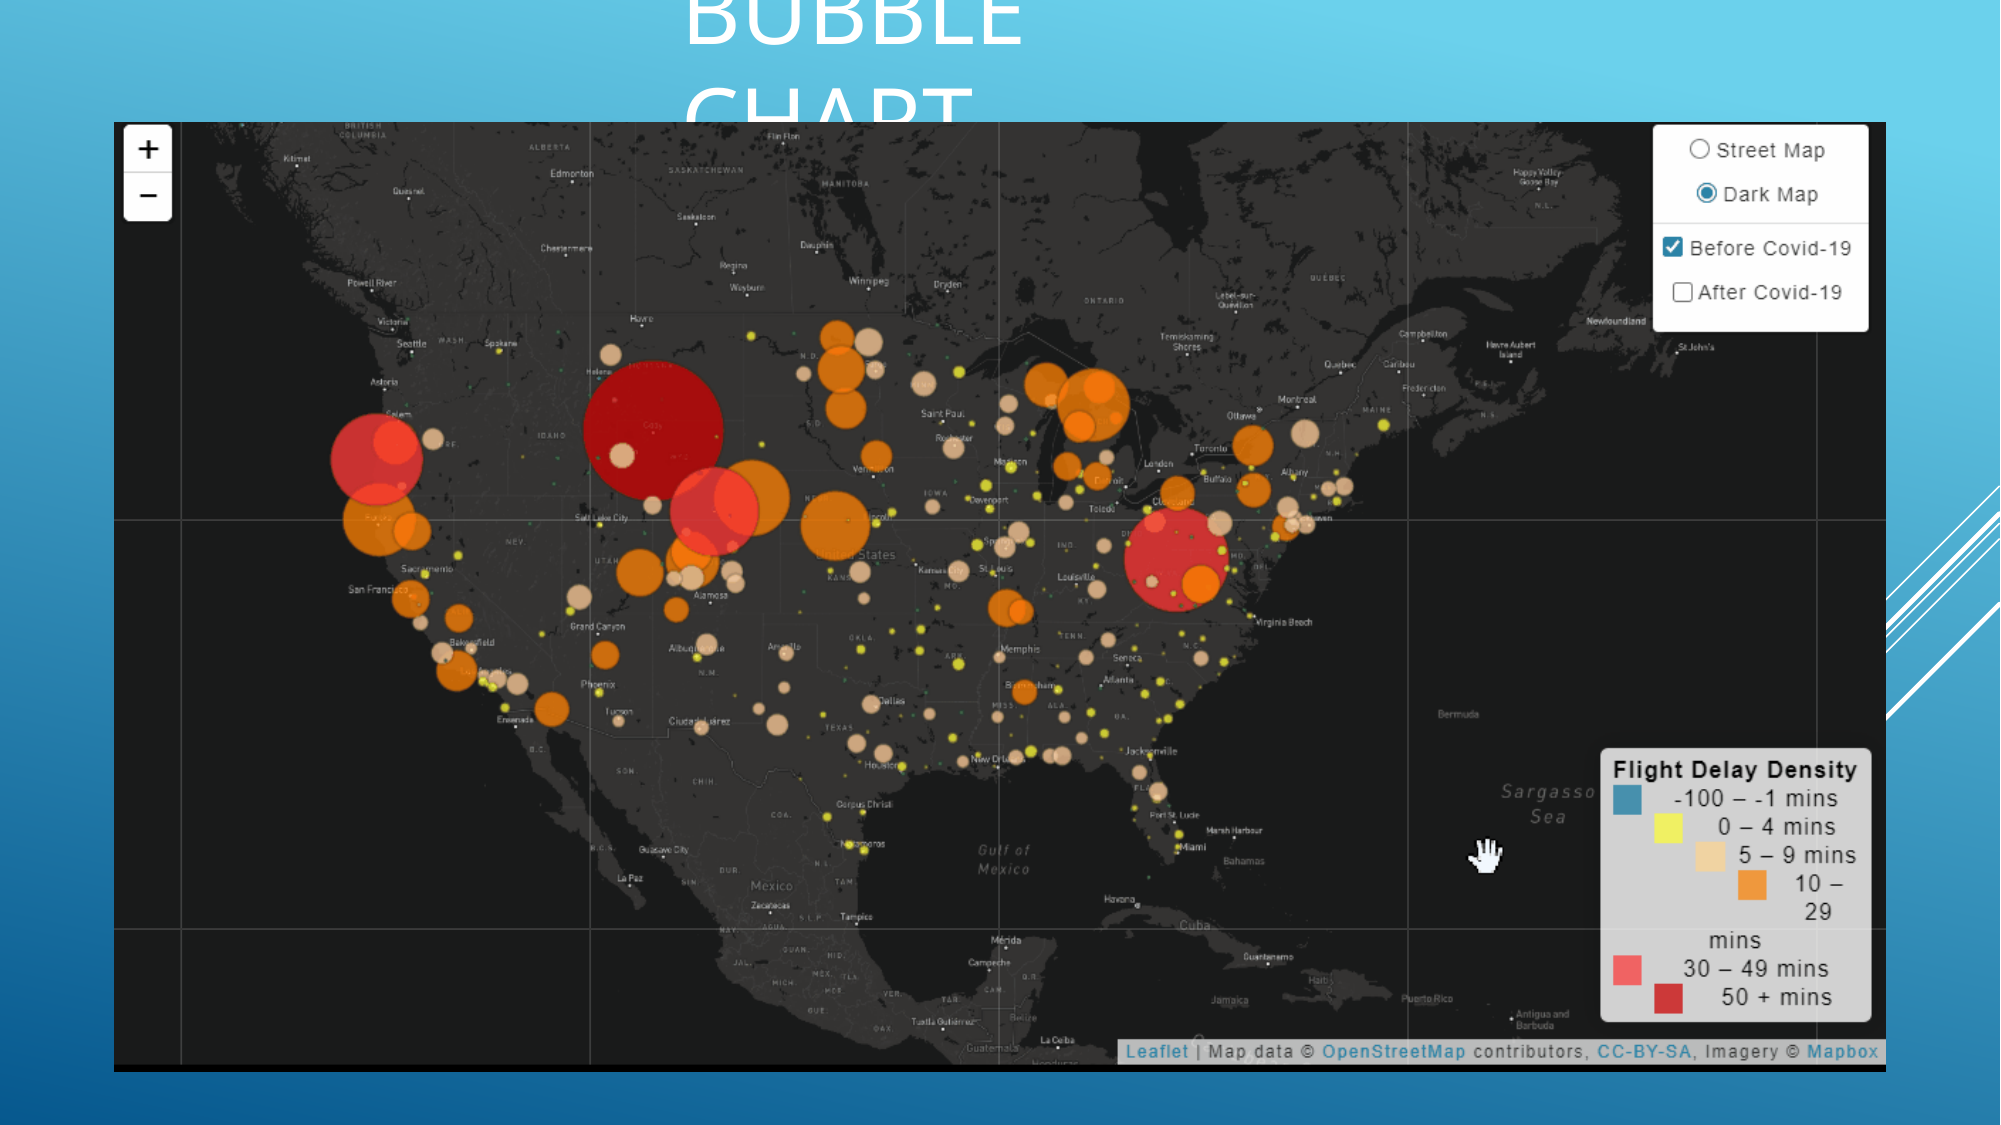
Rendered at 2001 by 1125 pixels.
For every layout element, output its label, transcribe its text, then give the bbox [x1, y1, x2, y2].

title Bubble chart [666, 10, 1334, 115]
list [114, 122, 1886, 1073]
